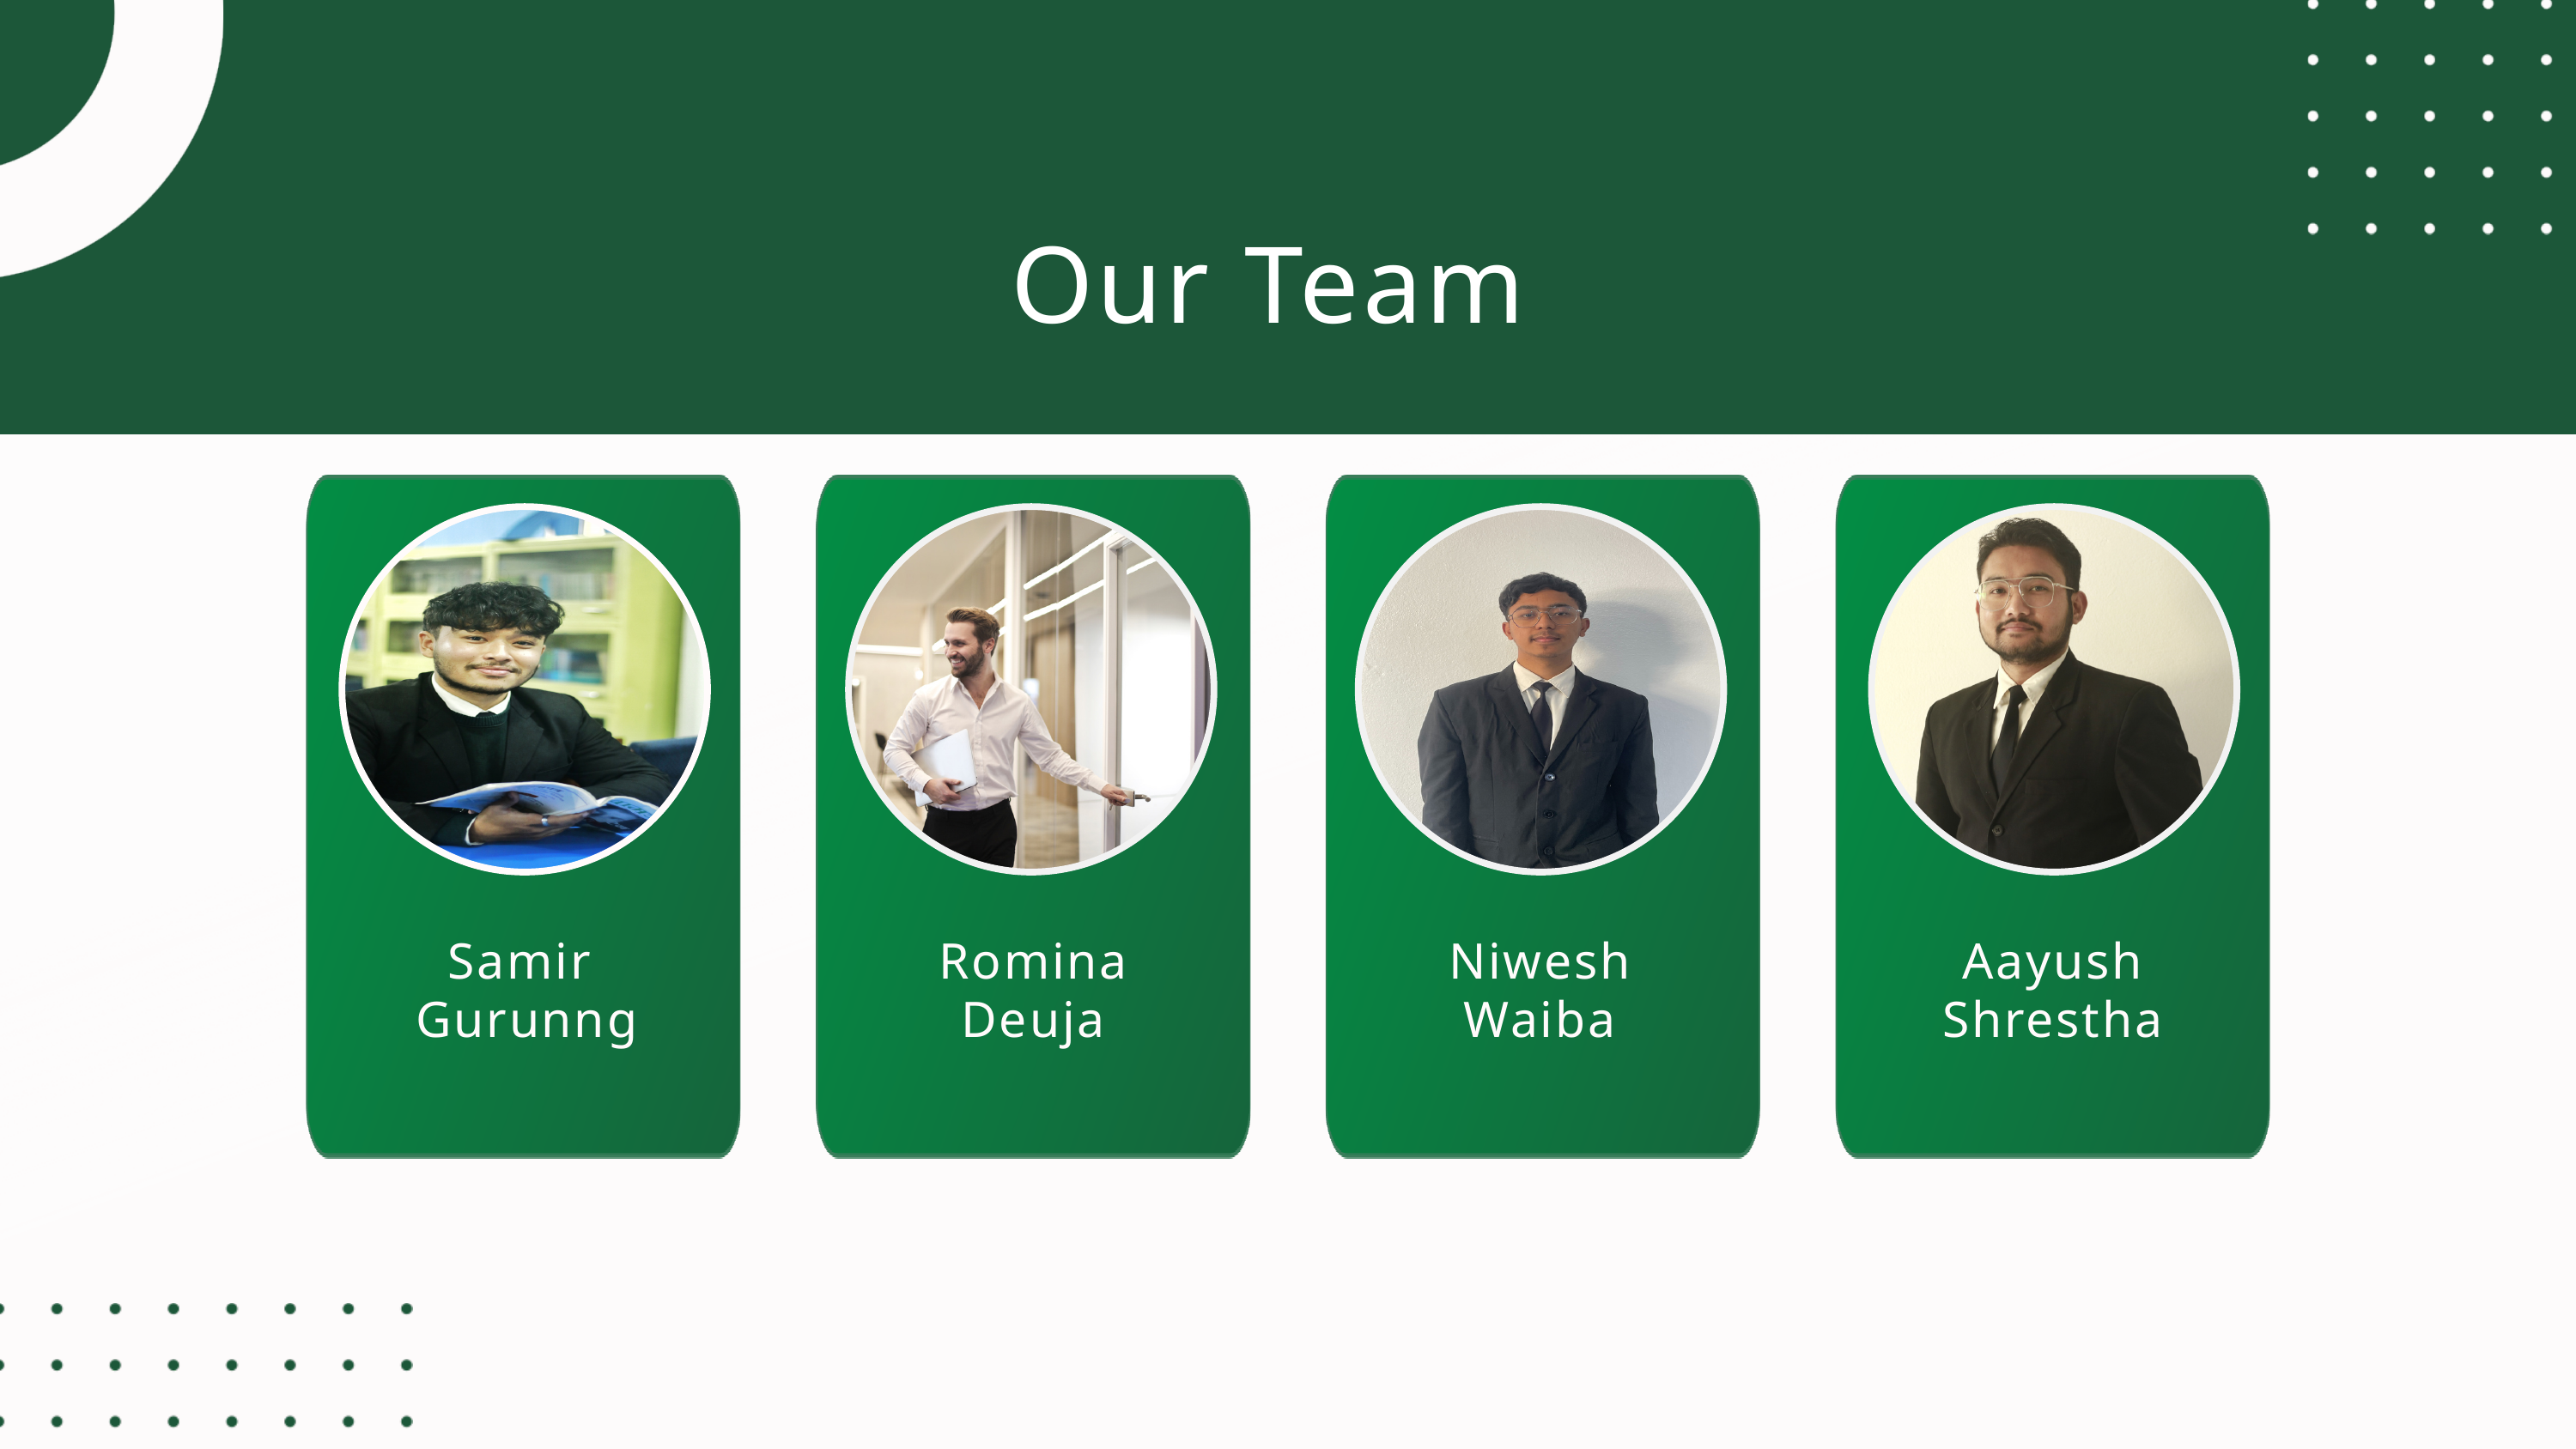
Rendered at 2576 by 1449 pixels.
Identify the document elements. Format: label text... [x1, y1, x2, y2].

text_box Niwesh Waiba [1346, 930, 1732, 1047]
text_box Aayush Shrestha [1860, 930, 2245, 1047]
text_box [816, 475, 1251, 1159]
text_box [1350, 499, 1733, 880]
text_box [0, 1303, 413, 1449]
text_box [334, 499, 716, 880]
text_box [306, 475, 741, 1159]
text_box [840, 499, 1223, 880]
text_box [1325, 475, 1761, 1159]
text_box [0, 0, 2576, 435]
text_box Romina Deuja [855, 930, 1211, 1047]
text_box Samir Gurunng [334, 930, 720, 1047]
text_box [1835, 475, 2270, 1159]
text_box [1863, 499, 2245, 880]
text_box [0, 445, 2576, 1449]
